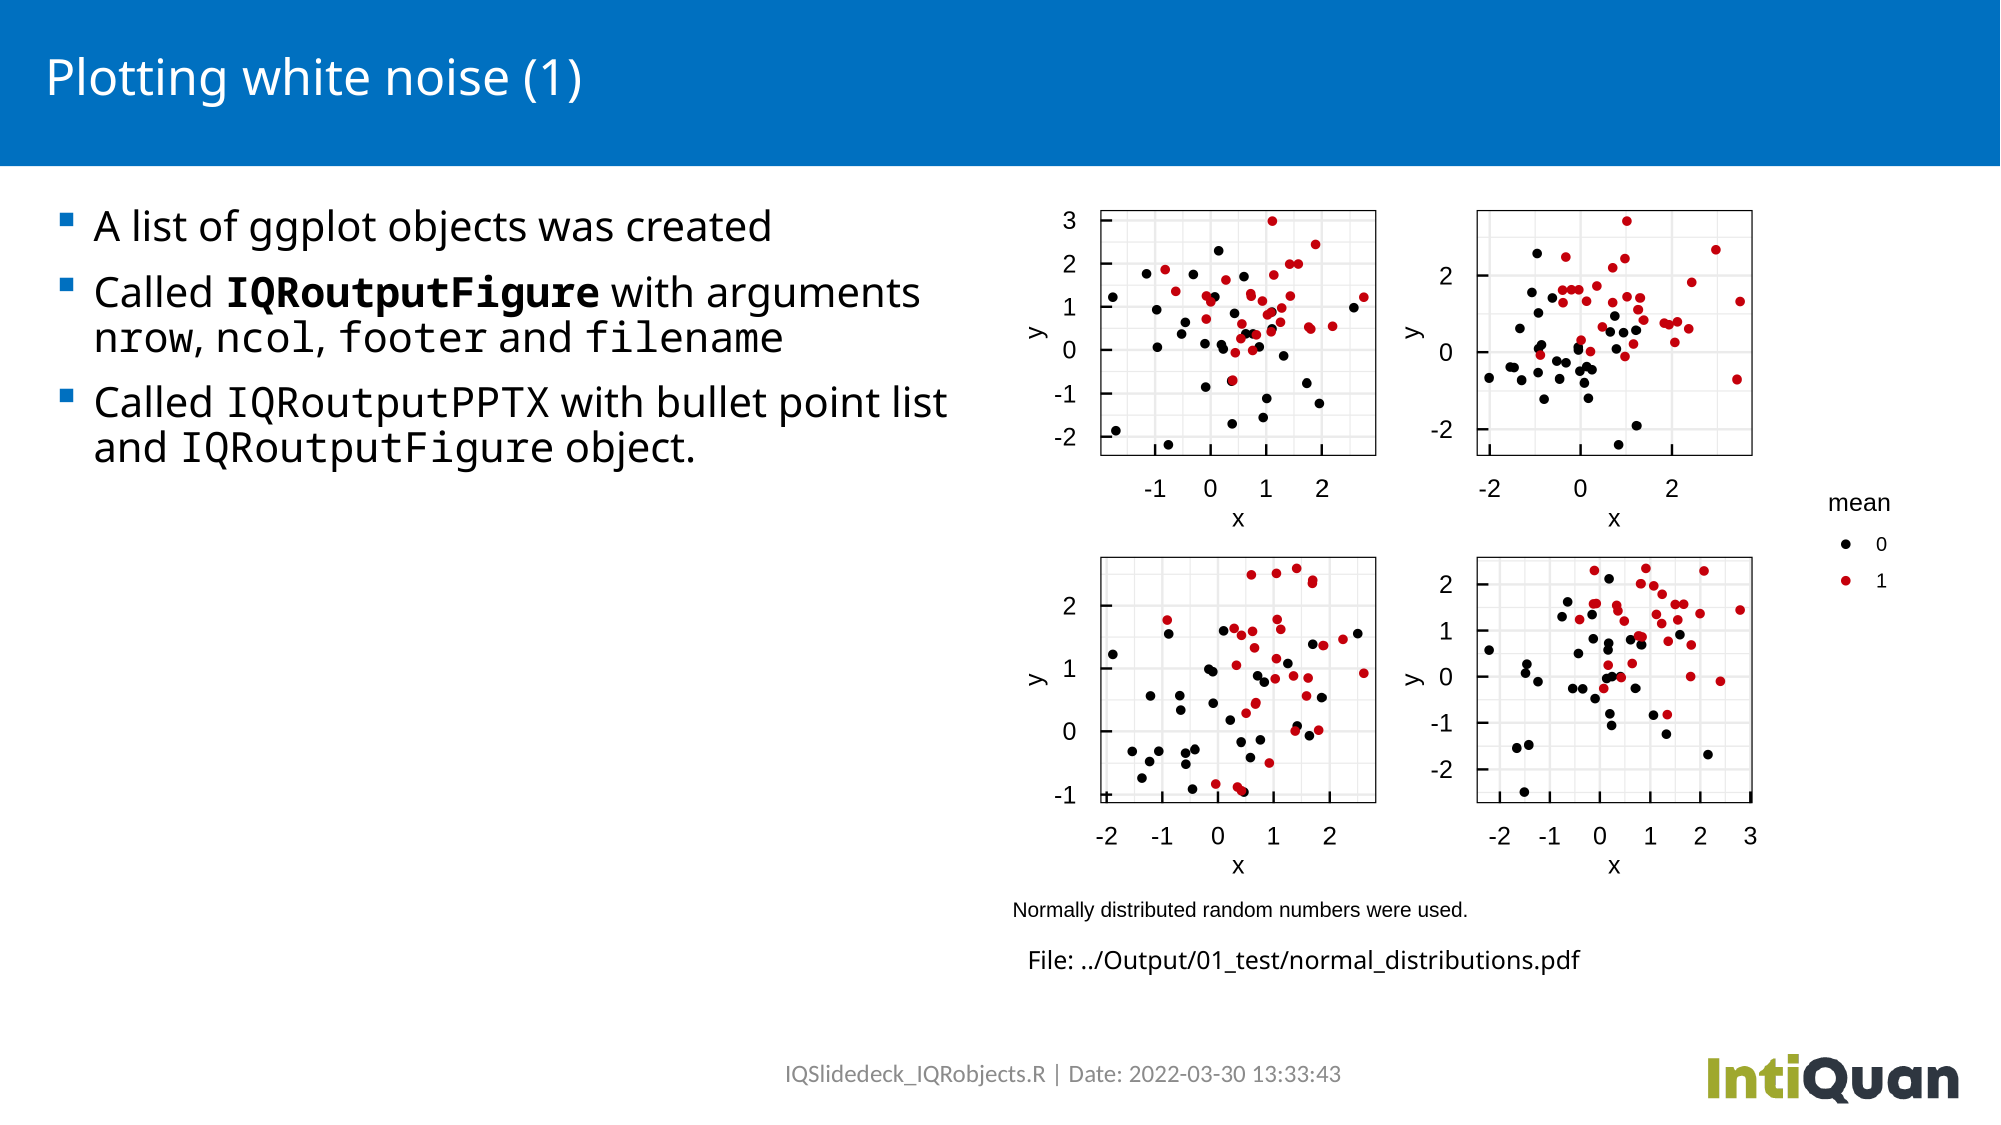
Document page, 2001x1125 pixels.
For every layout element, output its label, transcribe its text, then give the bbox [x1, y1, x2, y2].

list A list of ggplot objects was created Called IQRoutputFigure with arguments nrow, ncol, footer and filename Called IQRoutputPPTX with bullet point list and IQRoutputFigure object. [41, 197, 988, 1014]
list File: ../Output/01_test/normal_distributions.pdf [1012, 940, 1953, 1014]
title Plotting white noise (1) [0, 0, 2000, 167]
picture [1704, 1048, 1959, 1110]
footer IQSlidedeck_IQRobjects.R | Date: 2022-03-30 13:33:43 [449, 1042, 1679, 1103]
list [1012, 197, 1952, 928]
